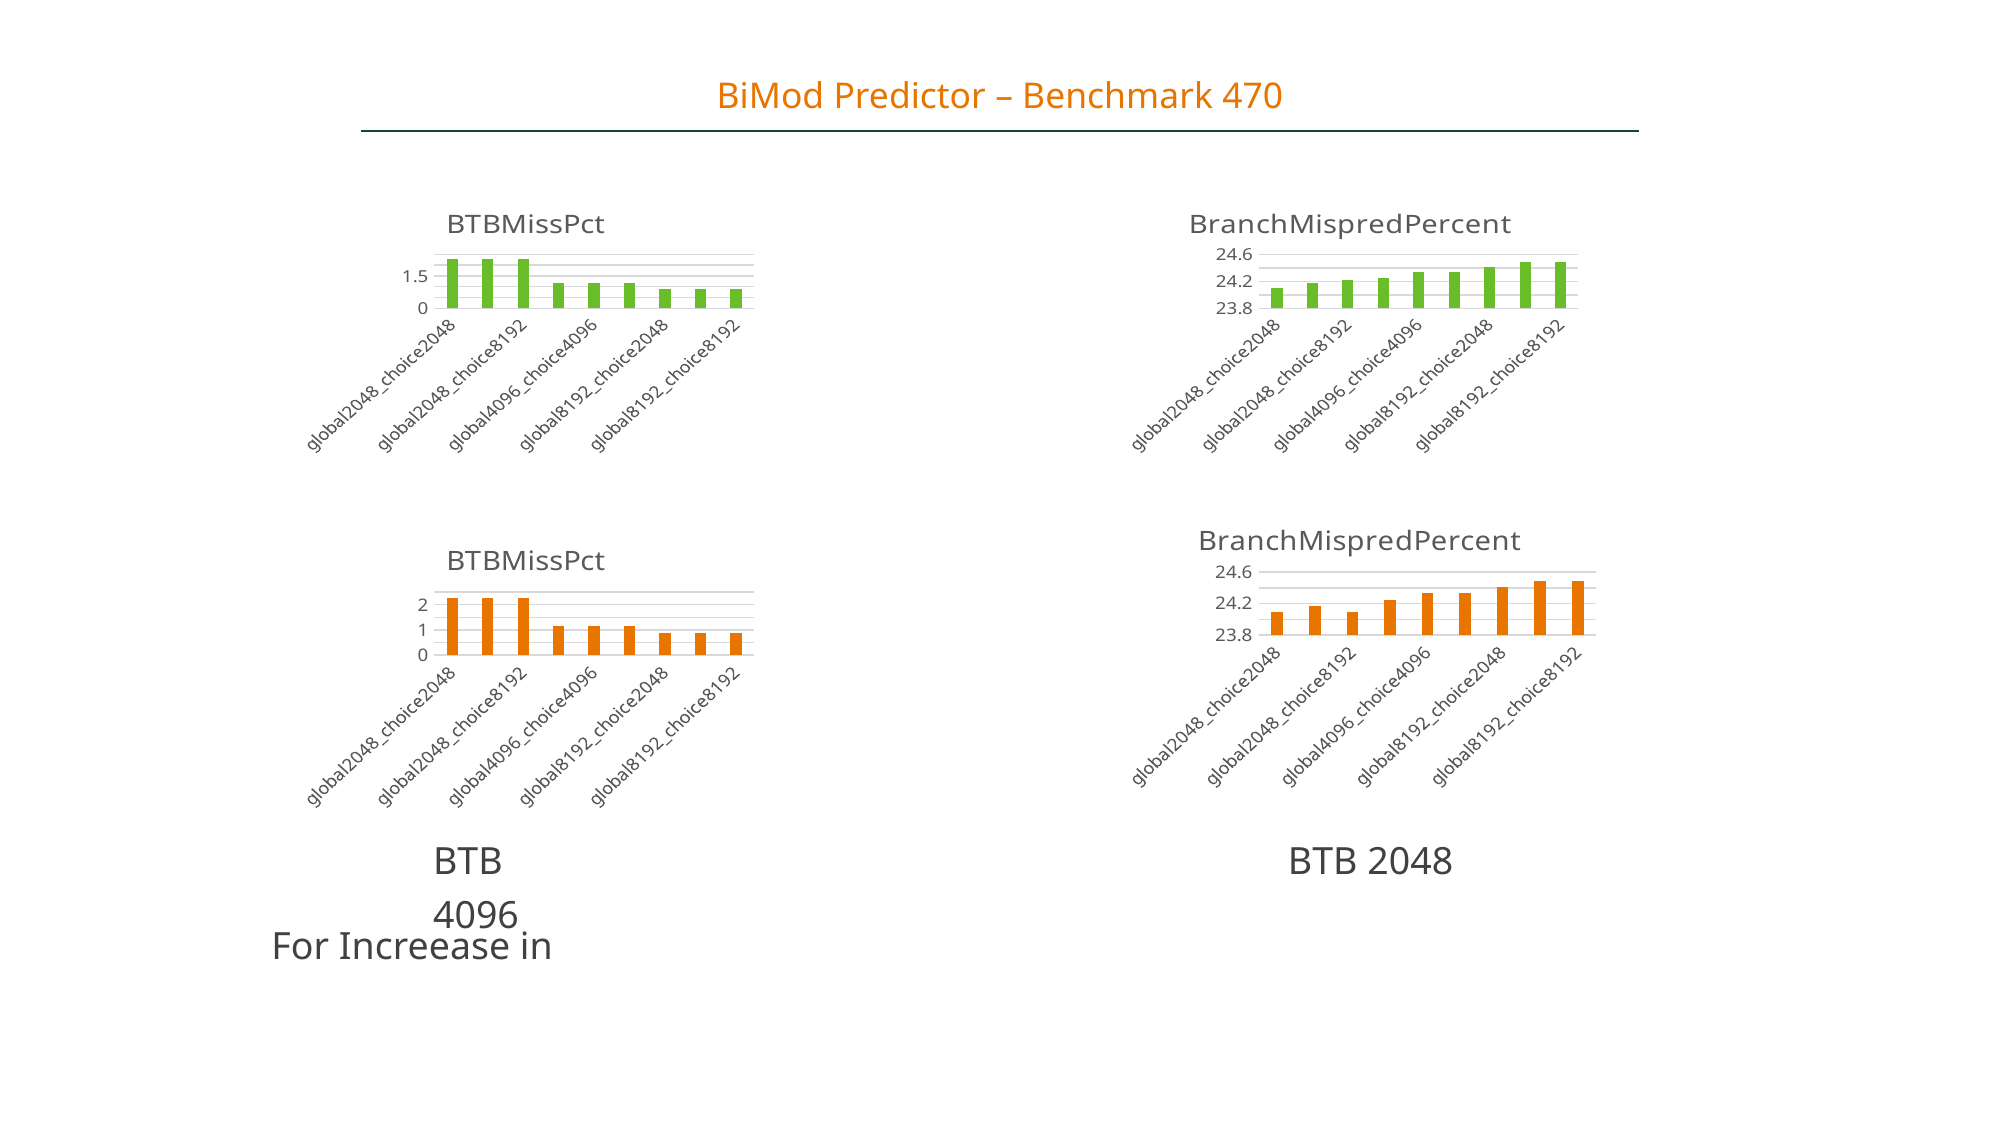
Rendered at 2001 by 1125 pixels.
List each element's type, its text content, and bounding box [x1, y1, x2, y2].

list BiMod Predictor – Benchmark 470 [150, 79, 1850, 154]
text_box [1113, 187, 1607, 866]
text_box For Increease in [271, 913, 1795, 968]
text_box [288, 187, 764, 866]
